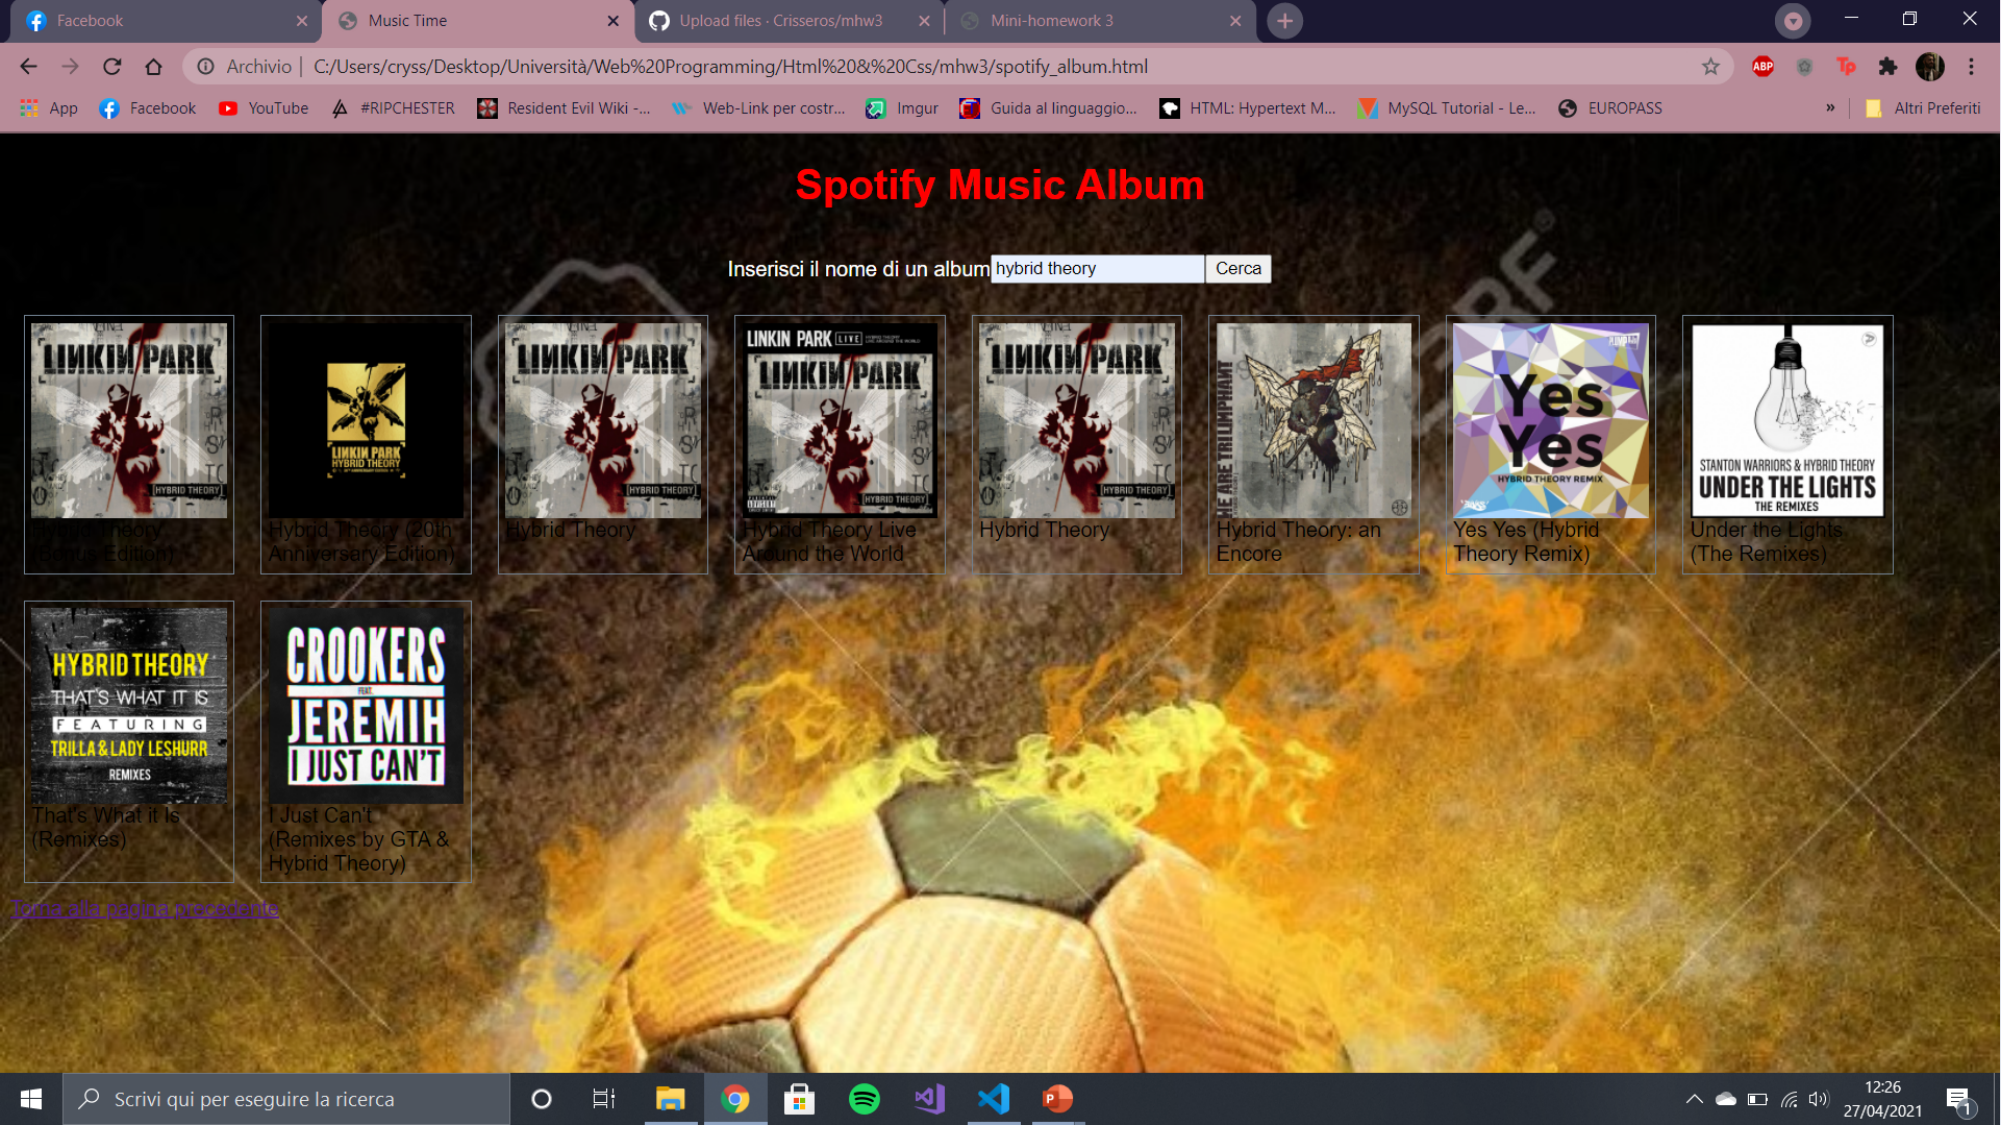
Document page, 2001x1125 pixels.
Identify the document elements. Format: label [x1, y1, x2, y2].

list [0, 0, 2000, 1125]
